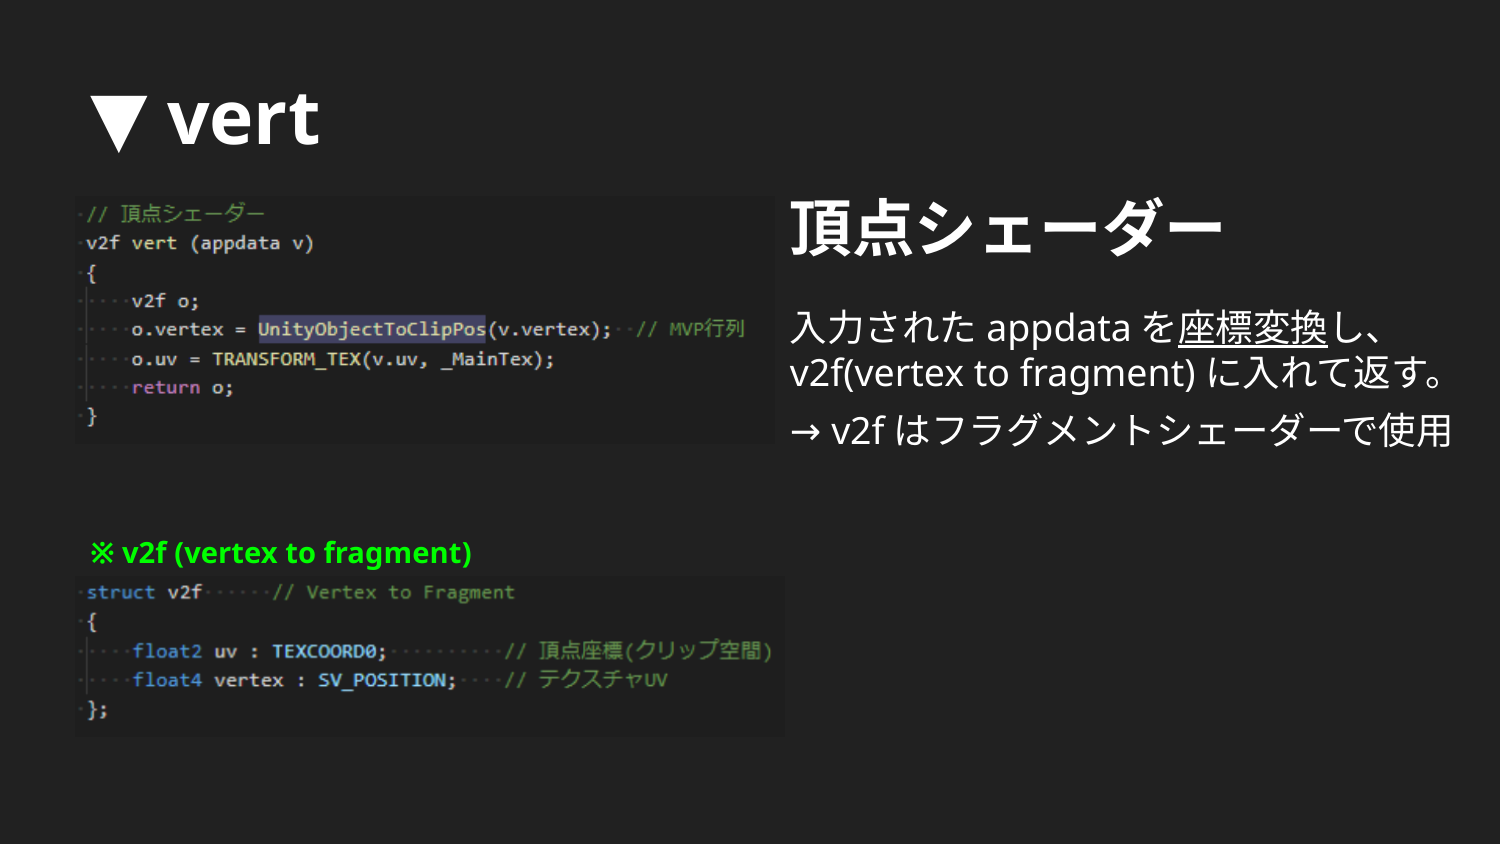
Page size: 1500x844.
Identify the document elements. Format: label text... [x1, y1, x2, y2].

picture [74, 196, 776, 444]
text_box ※ v2f (vertex to fragment) [74, 527, 631, 576]
text_box ▼ vert [74, 33, 1425, 175]
picture [74, 576, 786, 737]
text_box 頂点シェーダー 入力されたappdataを座標変換し、 v2f(vertex to fragment)に入れて返す。 → v2fはフラグメントシェーダーで使用 [774, 174, 1500, 837]
